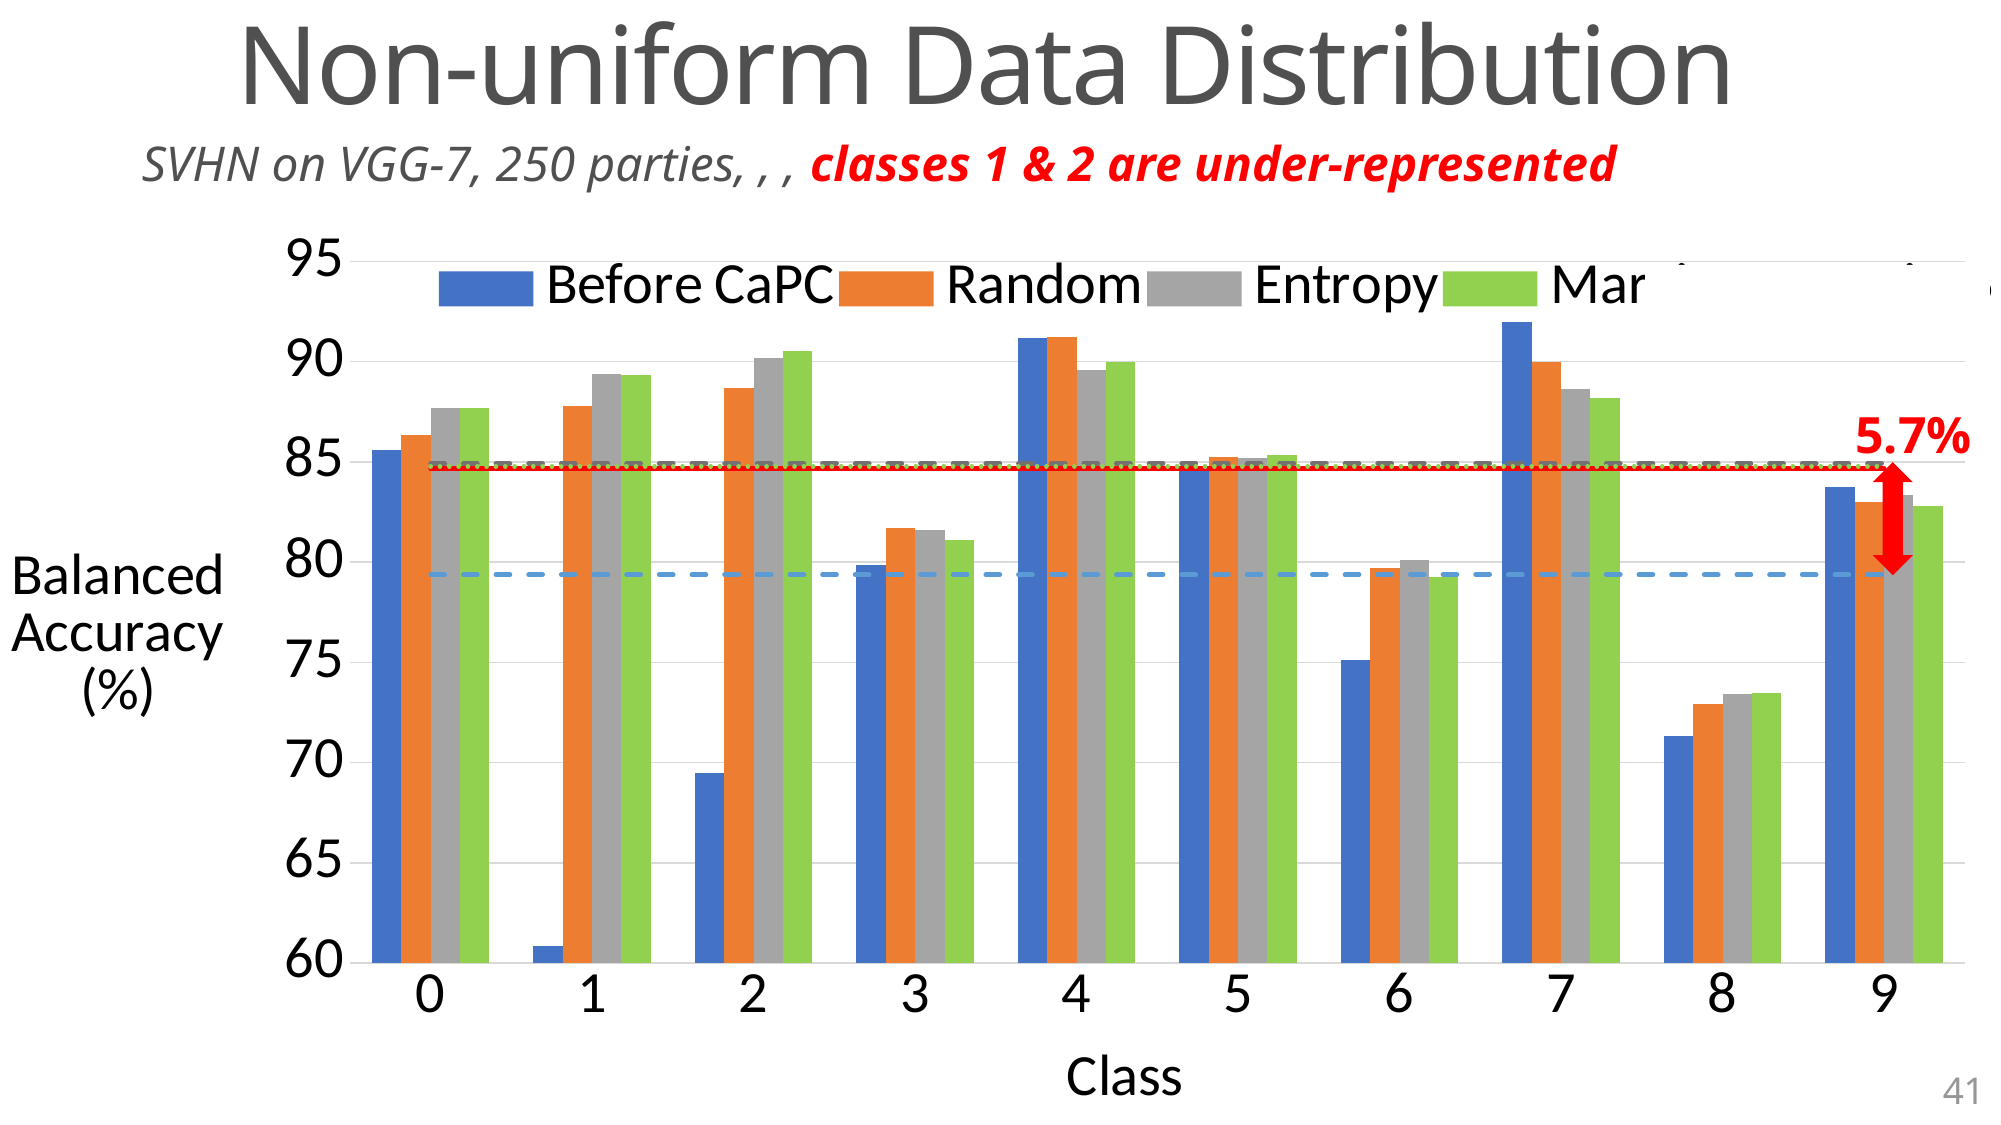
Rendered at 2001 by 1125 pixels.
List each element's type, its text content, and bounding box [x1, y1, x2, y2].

chart [0, 225, 2000, 1125]
text_box Non-uniform Data Distribution [0, 3, 2000, 147]
